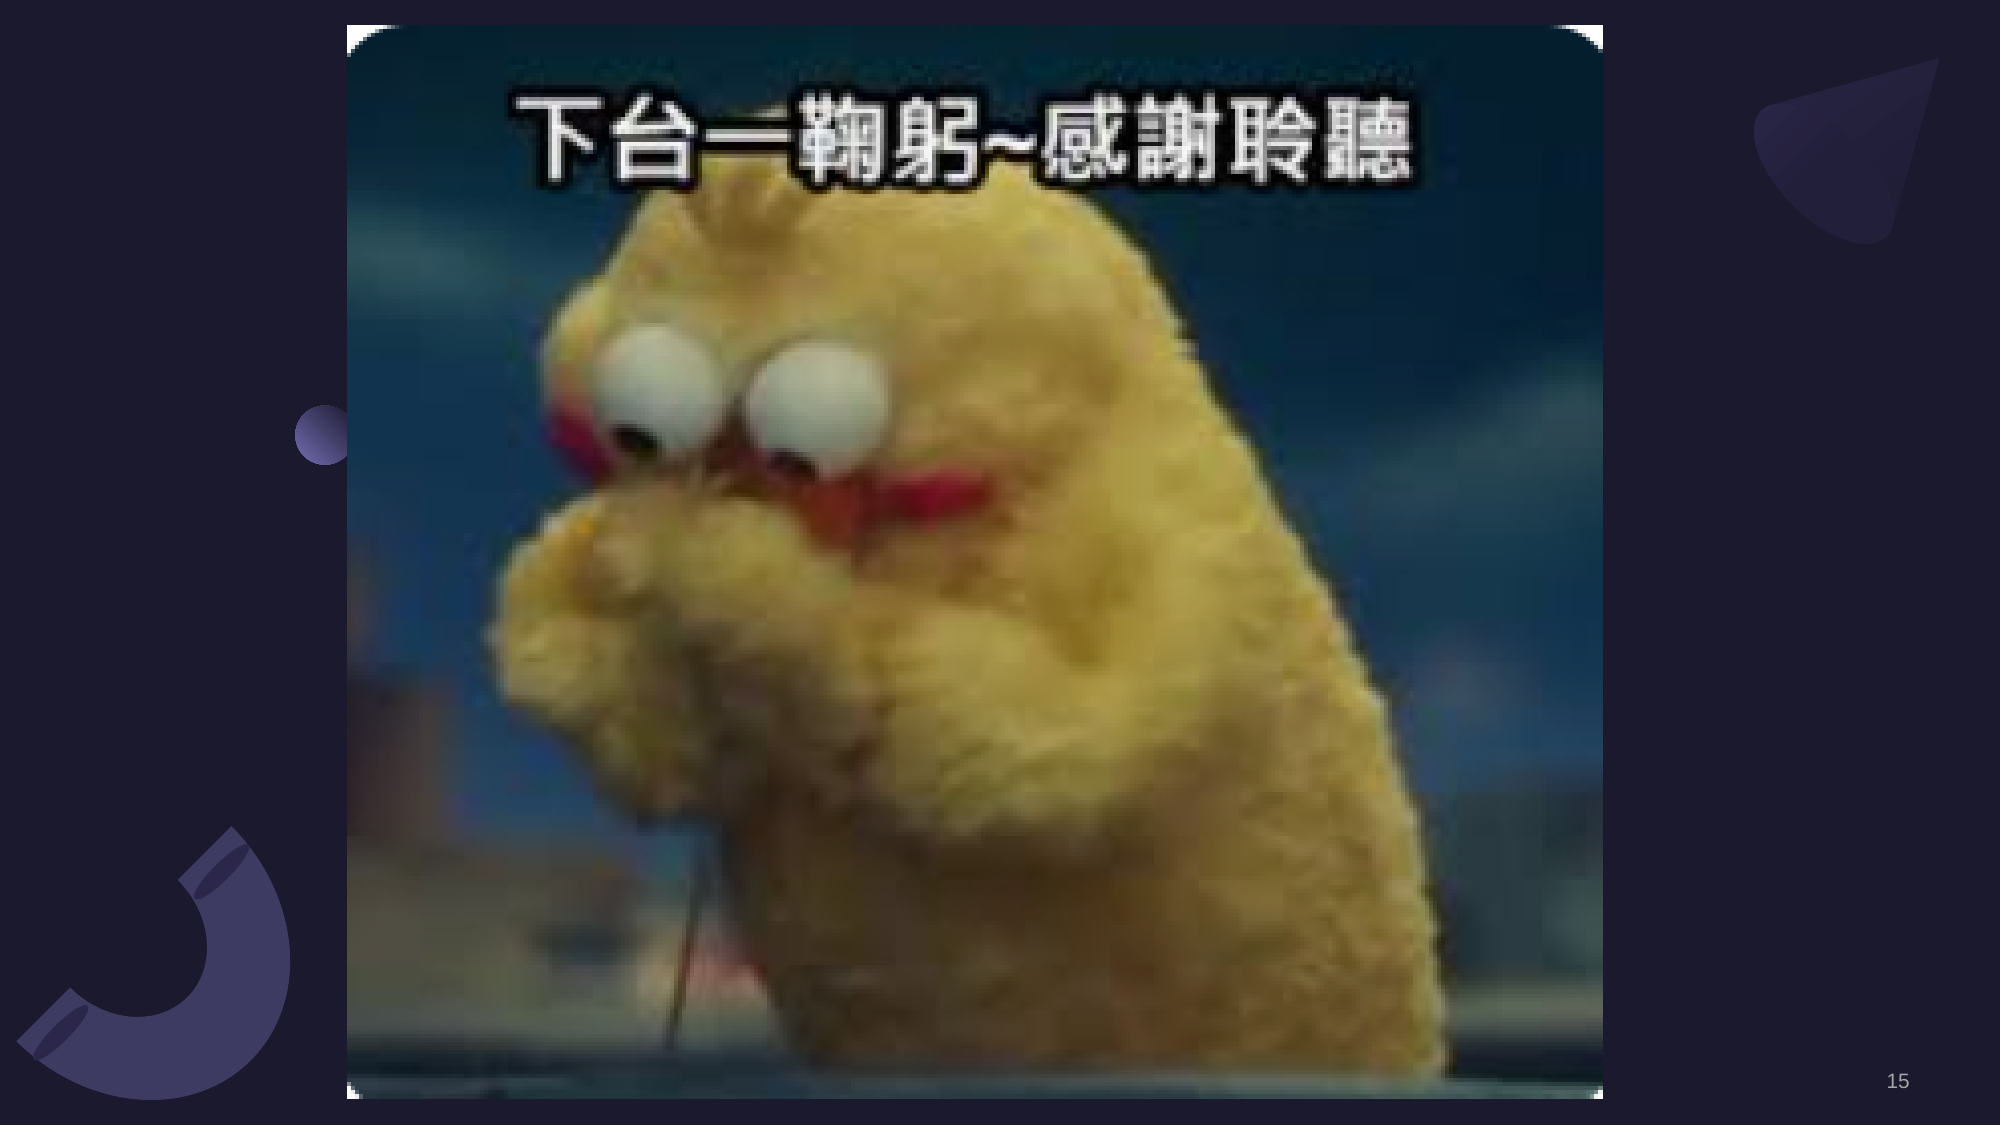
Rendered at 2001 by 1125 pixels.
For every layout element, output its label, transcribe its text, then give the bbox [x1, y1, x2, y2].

picture [347, 25, 1603, 1100]
slide_number 15 [1632, 1067, 1910, 1093]
